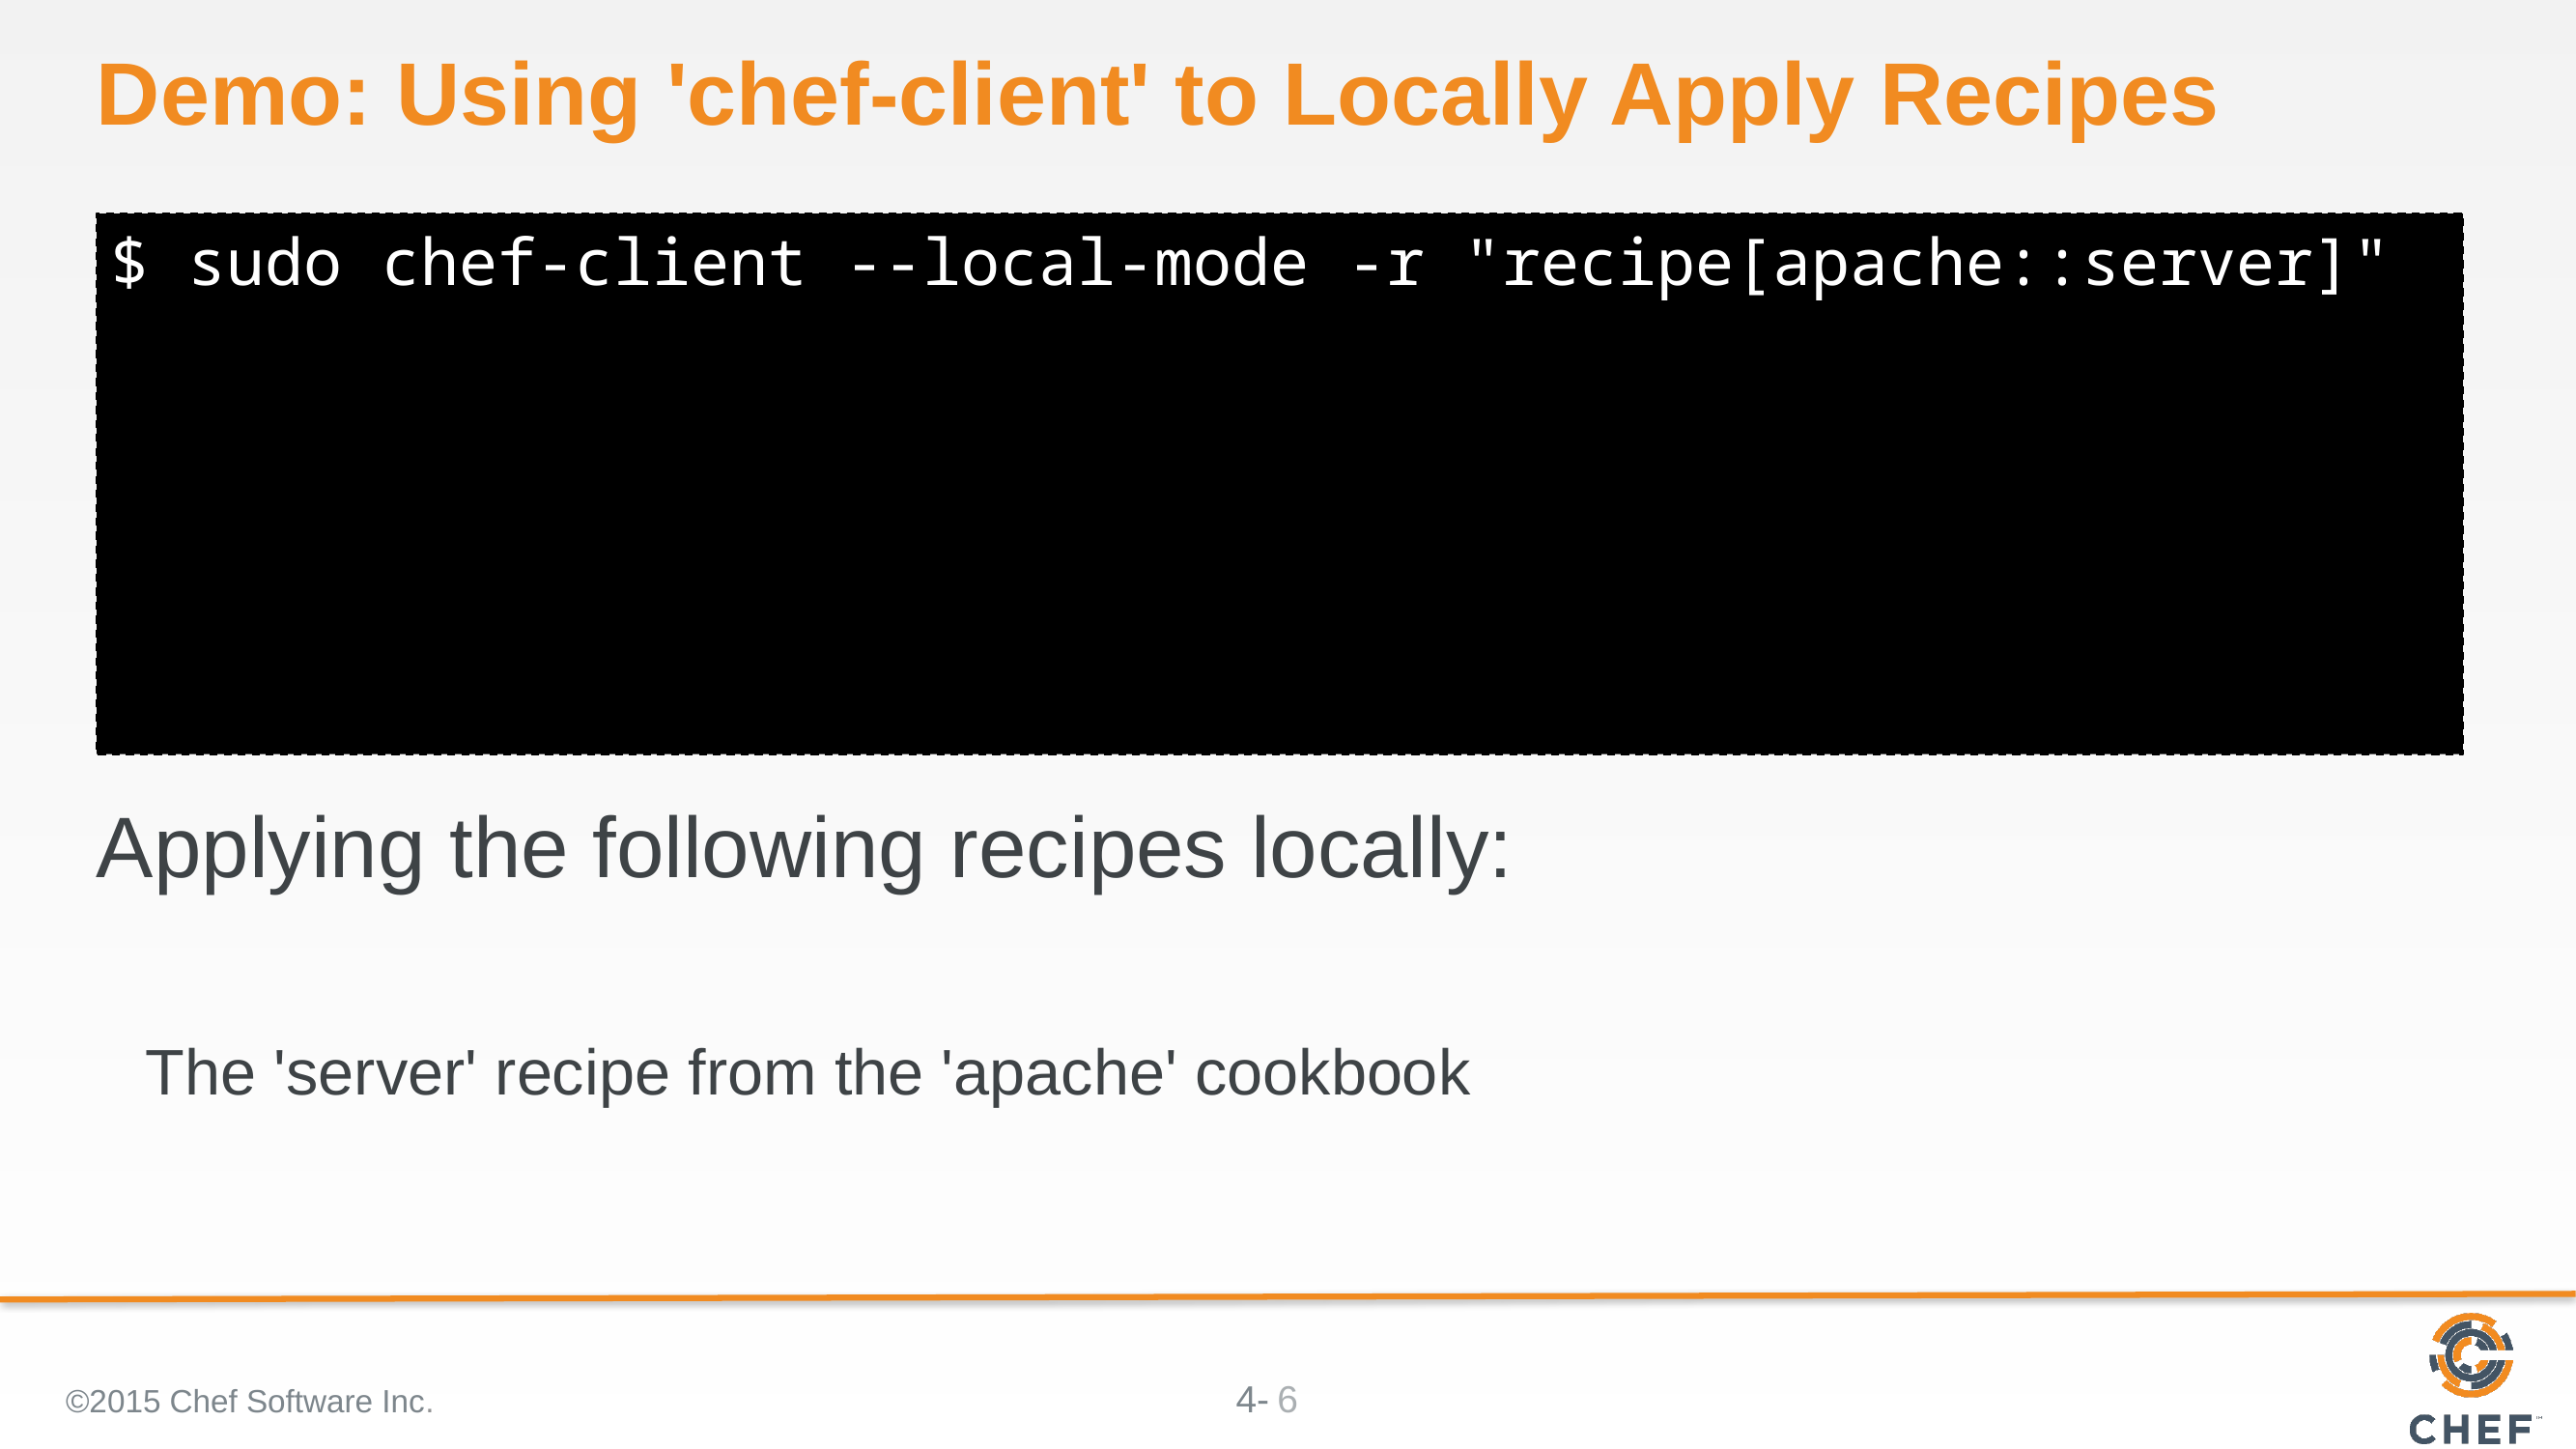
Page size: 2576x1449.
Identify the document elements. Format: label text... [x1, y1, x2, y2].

text_box [536, 1161, 730, 1355]
list $ sudo chef-client --local-mode -r "recipe[apache::server]" [96, 213, 2464, 755]
slide_number 6 [998, 1359, 1578, 1437]
title Demo: Using 'chef-client' to Locally Apply Recipes [96, 48, 2463, 180]
picture [2399, 1297, 2550, 1449]
footer ©2015 Chef Software Inc. [51, 1359, 952, 1440]
list Applying the following recipes locally: The 'server' recipe from the 'apache' cookbook [97, 792, 2463, 1333]
